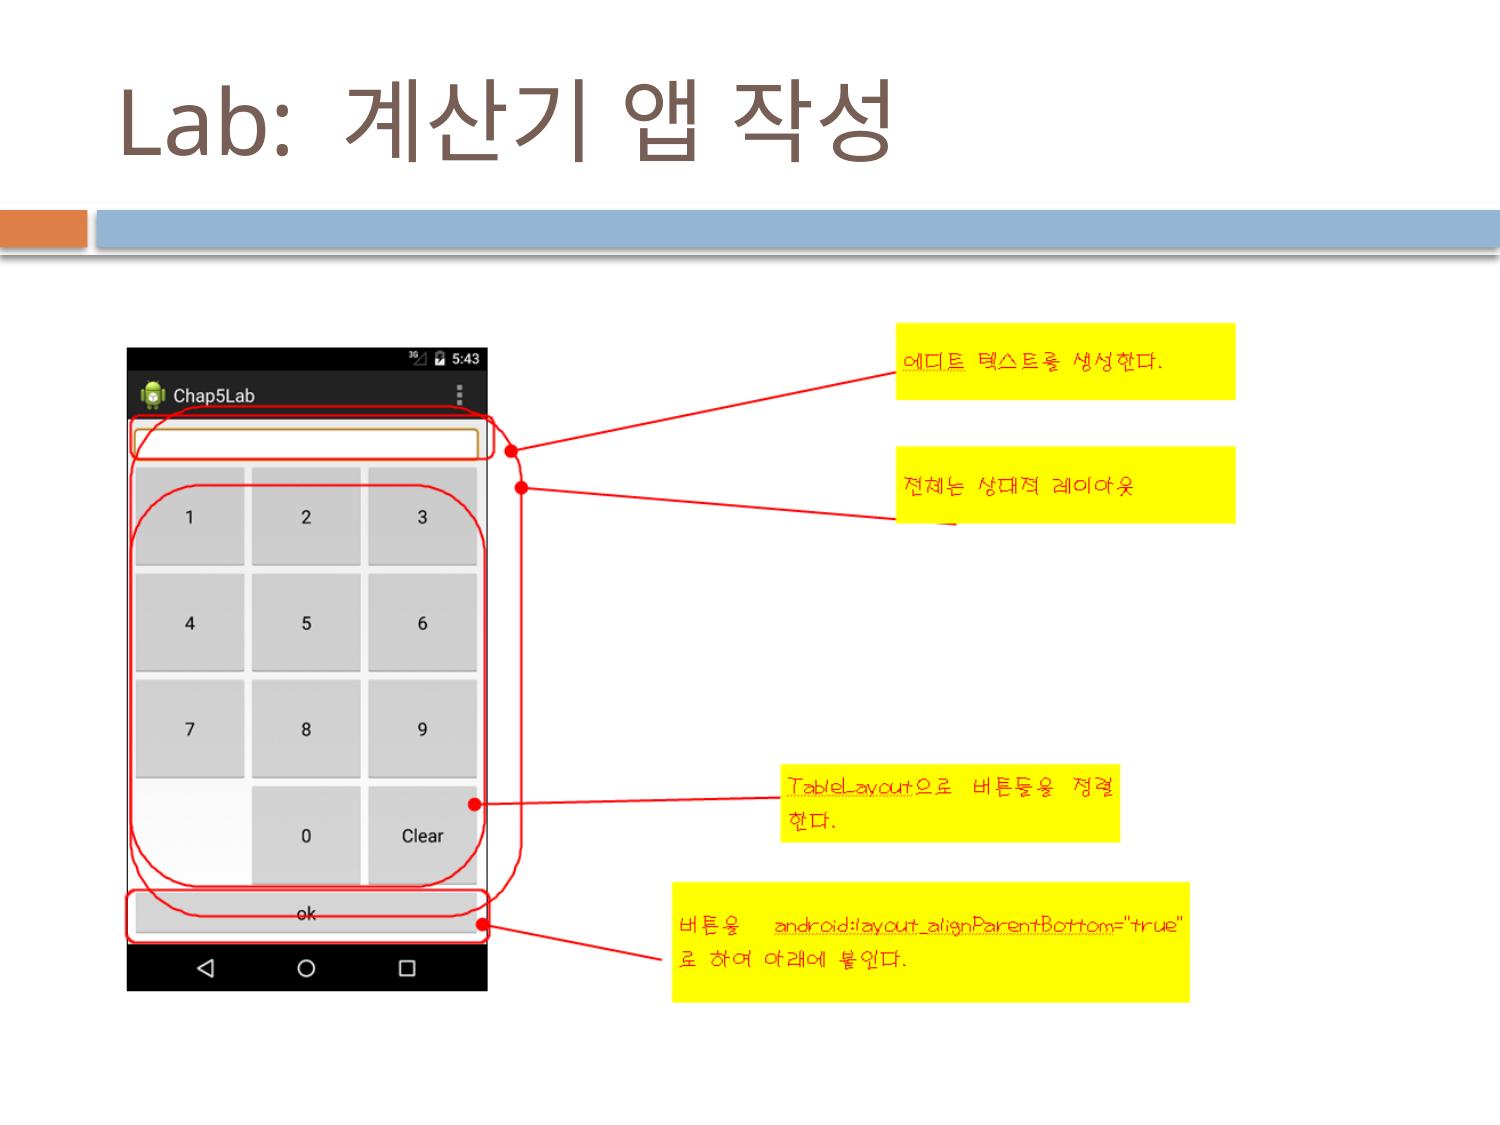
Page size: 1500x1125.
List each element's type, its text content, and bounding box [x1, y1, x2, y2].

picture [111, 311, 1247, 1014]
title Lab: 계산기 앱 작성 [100, 37, 1438, 200]
